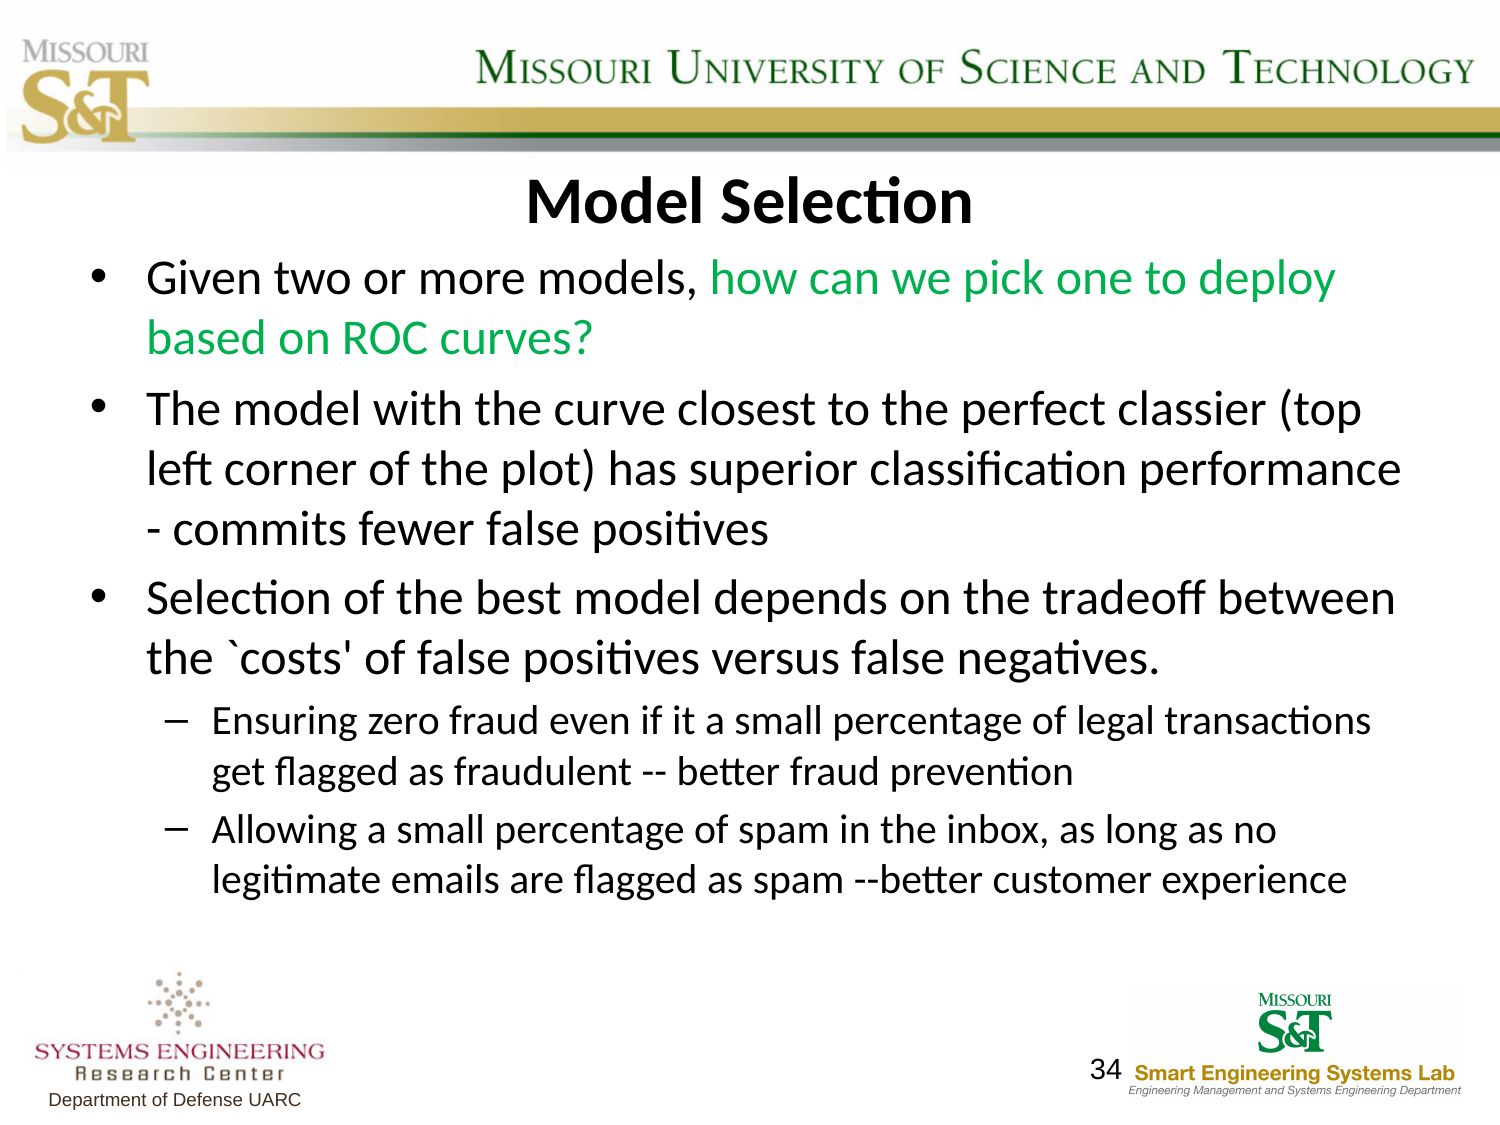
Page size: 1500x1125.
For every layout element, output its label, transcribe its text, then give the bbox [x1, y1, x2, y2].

slide_number 34 [1074, 1042, 1425, 1103]
picture [1127, 987, 1463, 1100]
picture [19, 962, 338, 1088]
list Given two or more models, how can we pick one to deploy based on ROC curves? The model with the curve closest to the perfect classier (top left corner of the plot) has superior classification performance - commits fewer false positives Selection of the best model depends on the tradeoff between the `costs' of false positives versus false negatives. Ensuring zero fraud even if it a small percentage of legal transactions get flagged as fraudulent -- better fraud prevention Allowing a small percentage of spam in the inbox, as long as no legitimate emails are flagged as spam --better customer experience [75, 237, 1425, 950]
picture [6, 0, 1500, 171]
title Model Selection [75, 149, 1425, 237]
